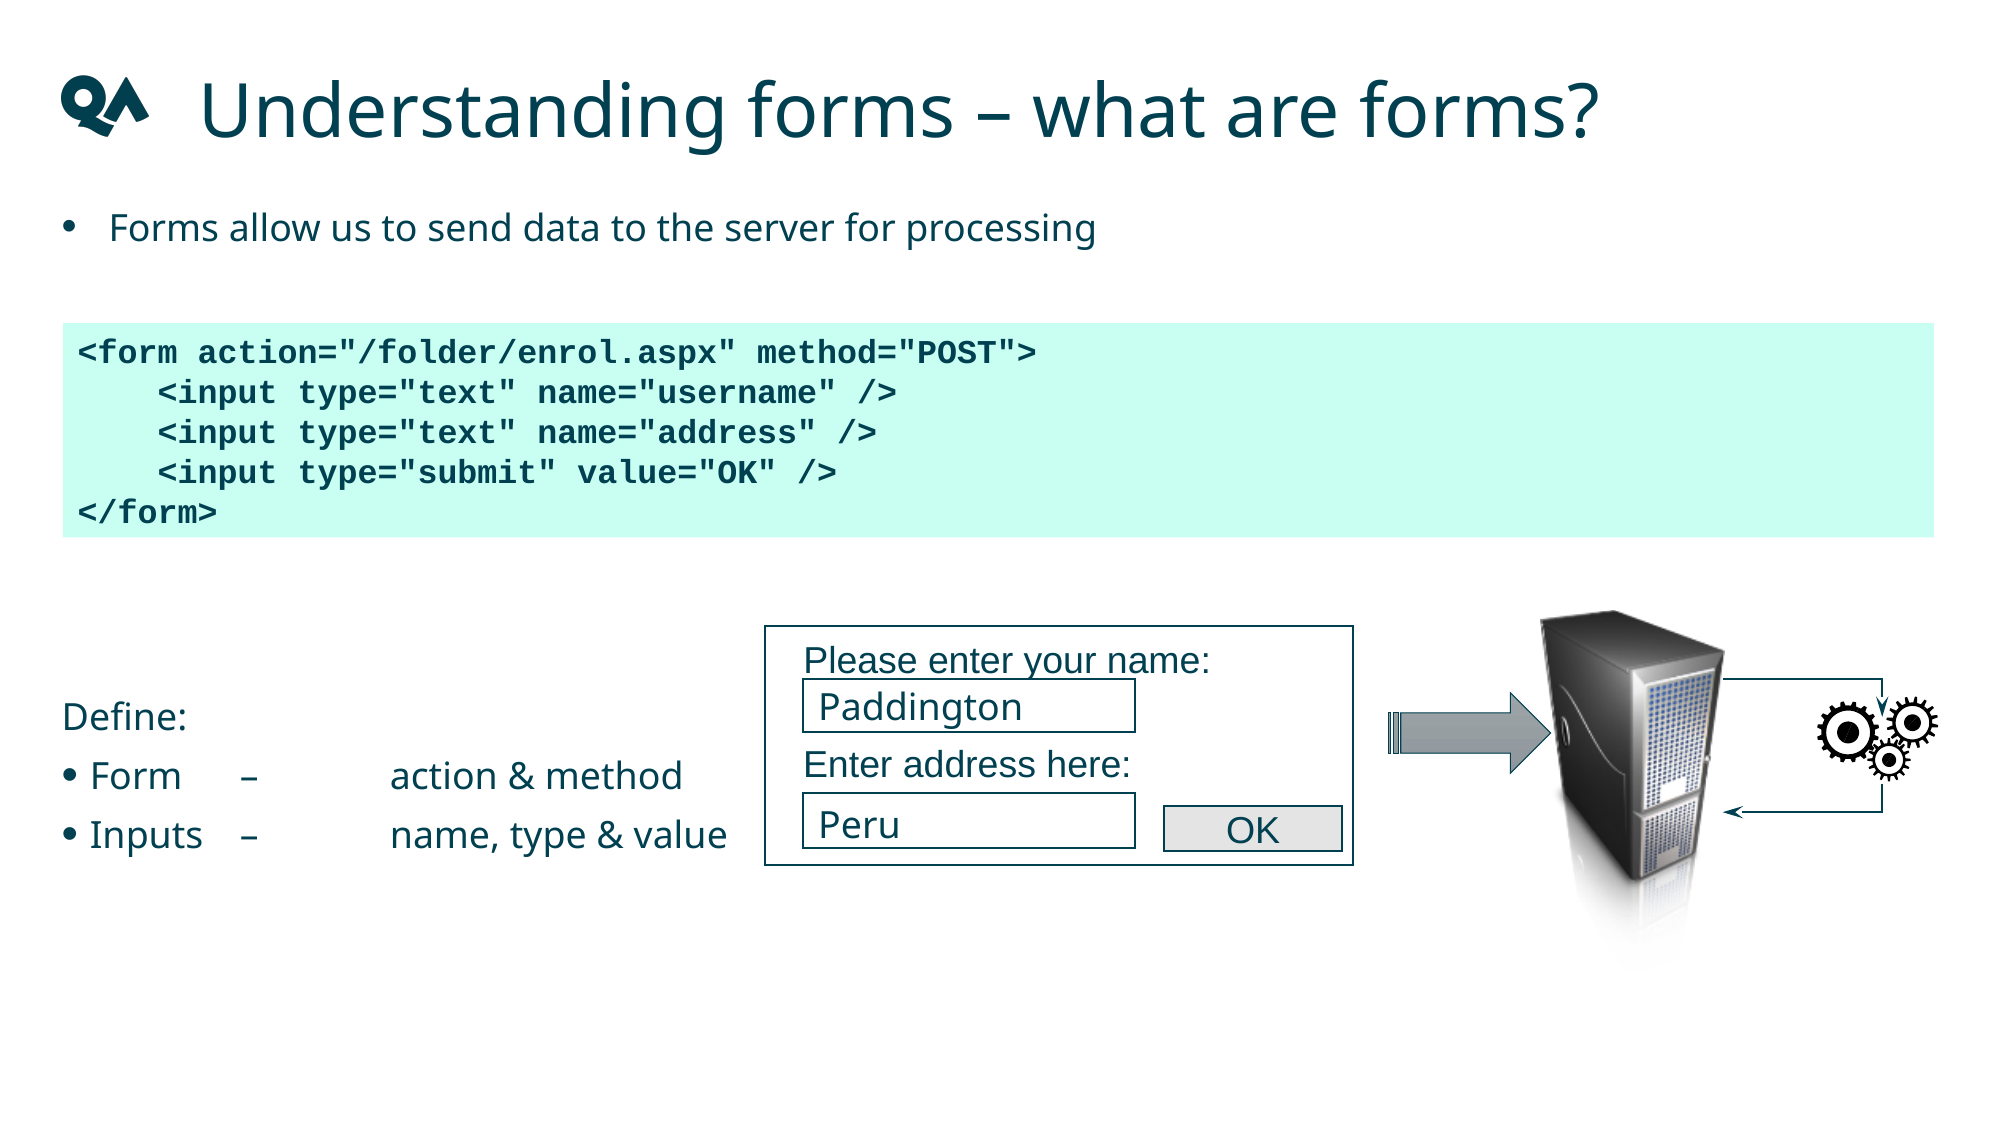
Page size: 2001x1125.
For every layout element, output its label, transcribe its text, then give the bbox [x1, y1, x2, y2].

picture [44, 61, 166, 148]
list Understanding forms – what are forms? [198, 62, 1937, 148]
text_box <form action="/folder/enrol.aspx" method="POST"> <input type="text" name="username" /> <input type="text" name="address" /> <input type="submit" value="OK" /> </form> [62, 323, 1934, 538]
list Forms allow us to send data to the server for processing Define: Form – action & method Inputs – name, type & value [61, 203, 1937, 1063]
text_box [764, 610, 1939, 975]
